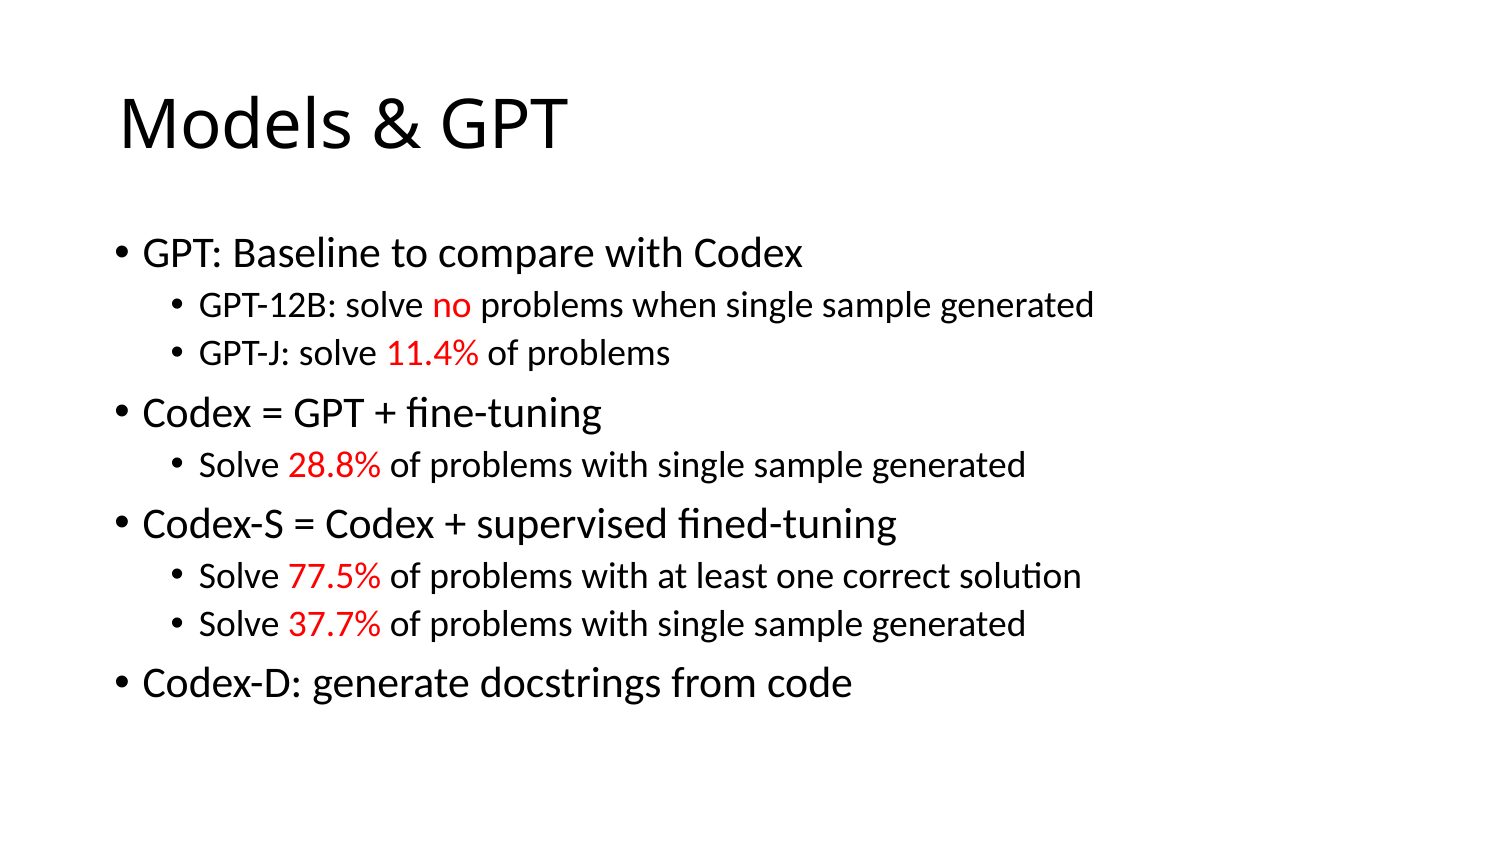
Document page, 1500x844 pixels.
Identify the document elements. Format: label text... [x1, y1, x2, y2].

list GPT: Baseline to compare with Codex GPT-12B: solve no problems when single sample generated GPT-J: solve 11.4% of problems Codex = GPT + fine-tuning Solve 28.8% of problems with single sample generated Codex-S = Codex + supervised fined-tuning Solve 77.5% of problems with at least one correct solution Solve 37.7% of problems with single sample generated Codex-D: generate docstrings from code [103, 224, 1397, 760]
title Models & GPT [103, 44, 1397, 208]
